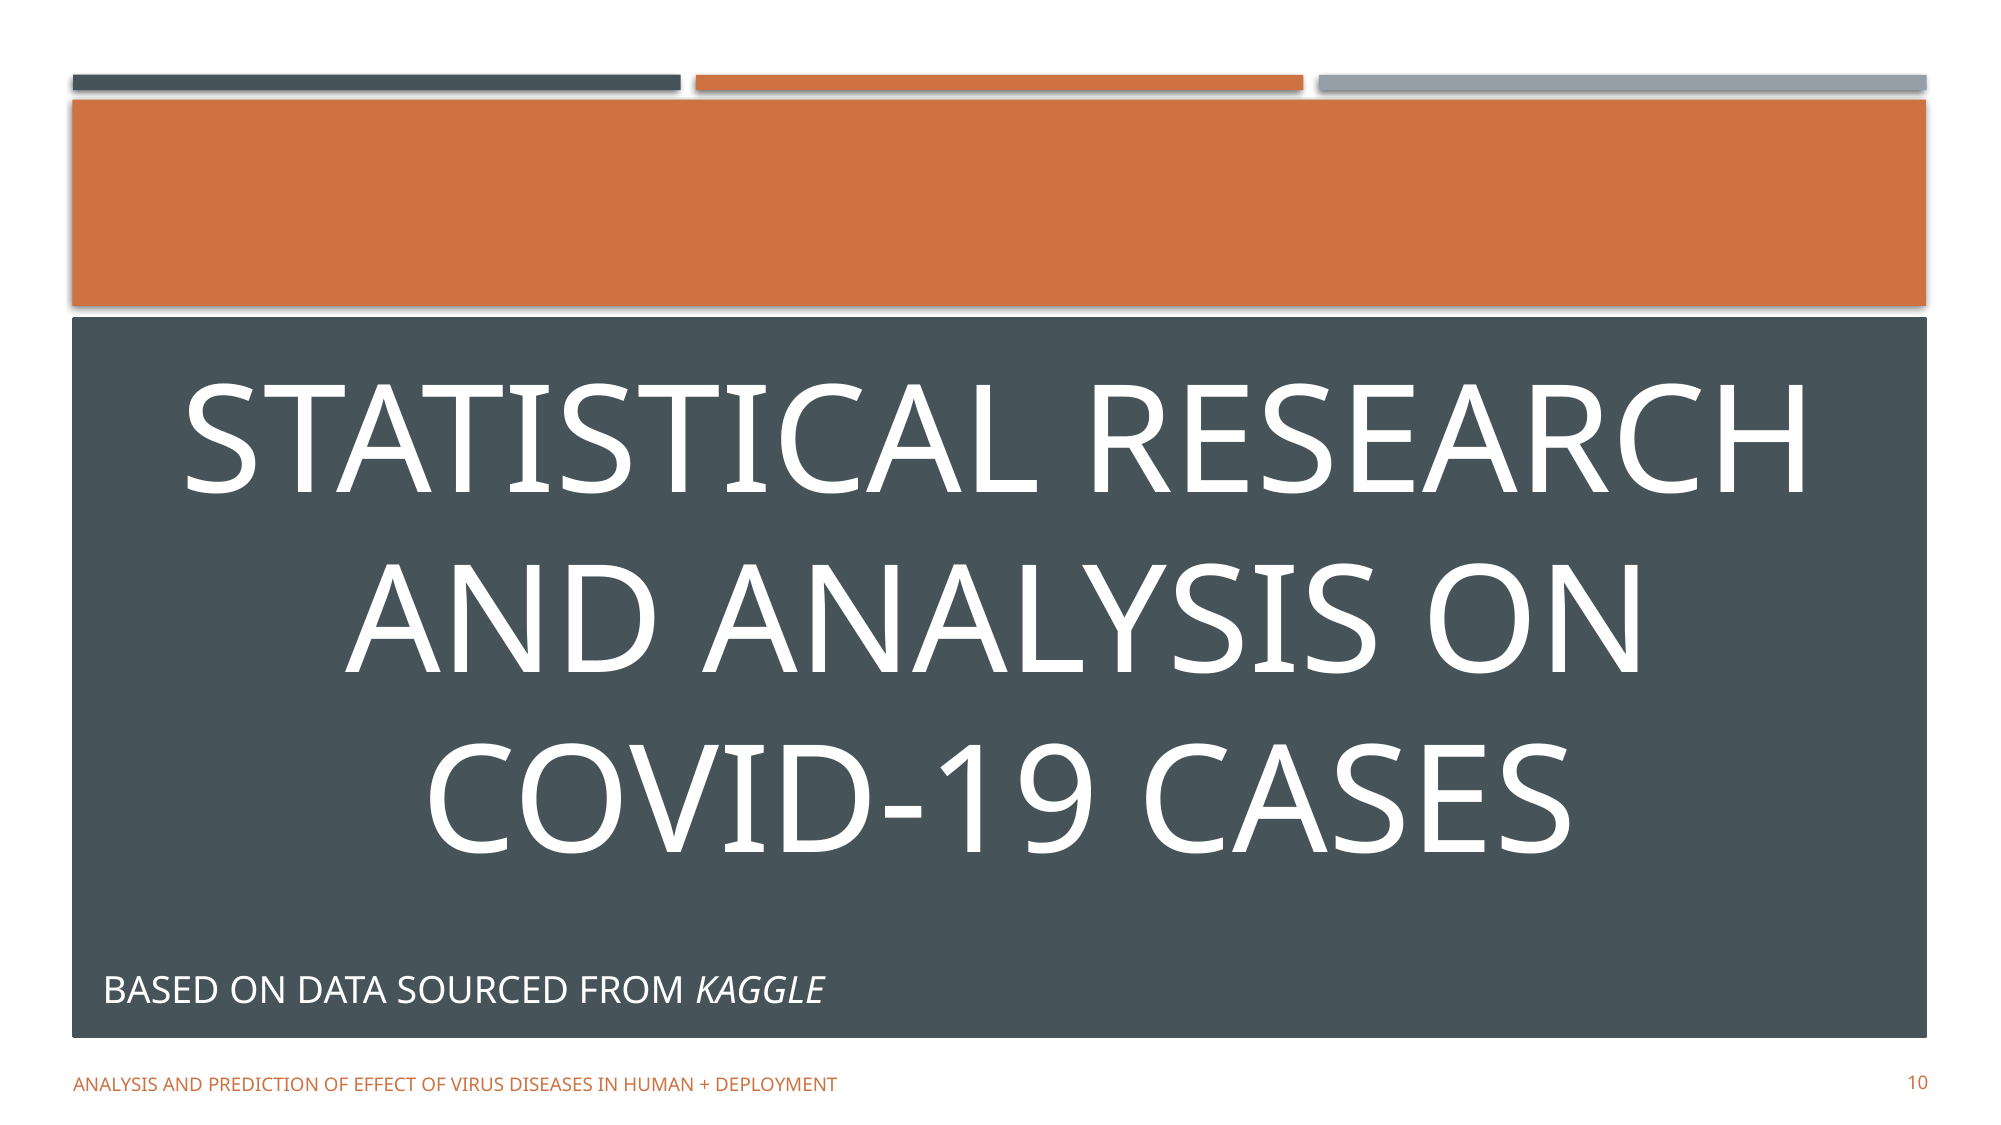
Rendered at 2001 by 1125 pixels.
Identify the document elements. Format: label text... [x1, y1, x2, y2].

slide_number 10 [1770, 1053, 1944, 1114]
text_box [72, 317, 1927, 1038]
footer Analysis and prediction of effect of virus diseases in human + deployment [58, 1053, 1177, 1114]
text_box BASED ON DATA SOURCED FROM KAGGLE​ [87, 959, 1203, 1019]
title Statistical Research and analysis on covid-19 cases [94, 349, 1904, 890]
